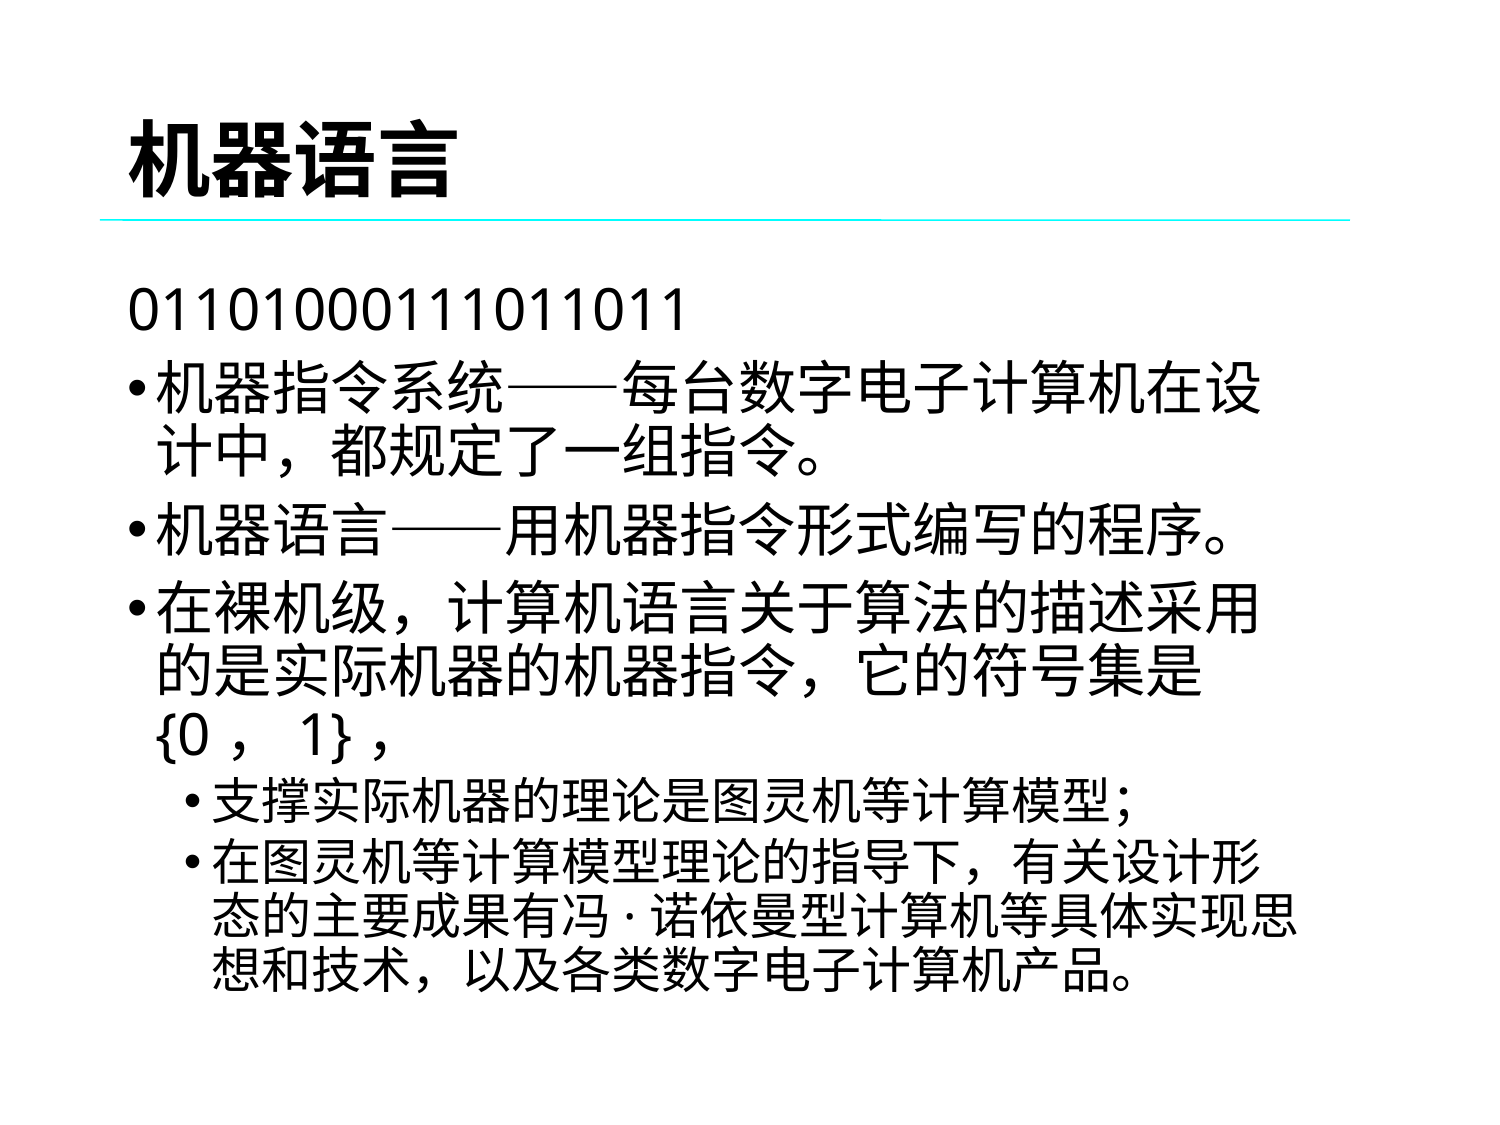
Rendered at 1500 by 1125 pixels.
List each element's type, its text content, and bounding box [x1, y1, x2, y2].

list 01101000111011011 机器指令系统——每台数字电子计算机在设计中，都规定了一组指令。 机器语言——用机器指令形式编写的程序。 在裸机级，计算机语言关于算法的描述采用的是实际机器的机器指令，它的符号集是{0，1}， 支撑实际机器的理论是图灵机等计算模型； 在图灵机等计算模型理论的指导下，有关设计形态的主要成果有冯·诺依曼型计算机等具体实现思想和技术，以及各类数字电子计算机产品。 [112, 273, 1325, 948]
text_box 机器语言 [112, 94, 1388, 233]
